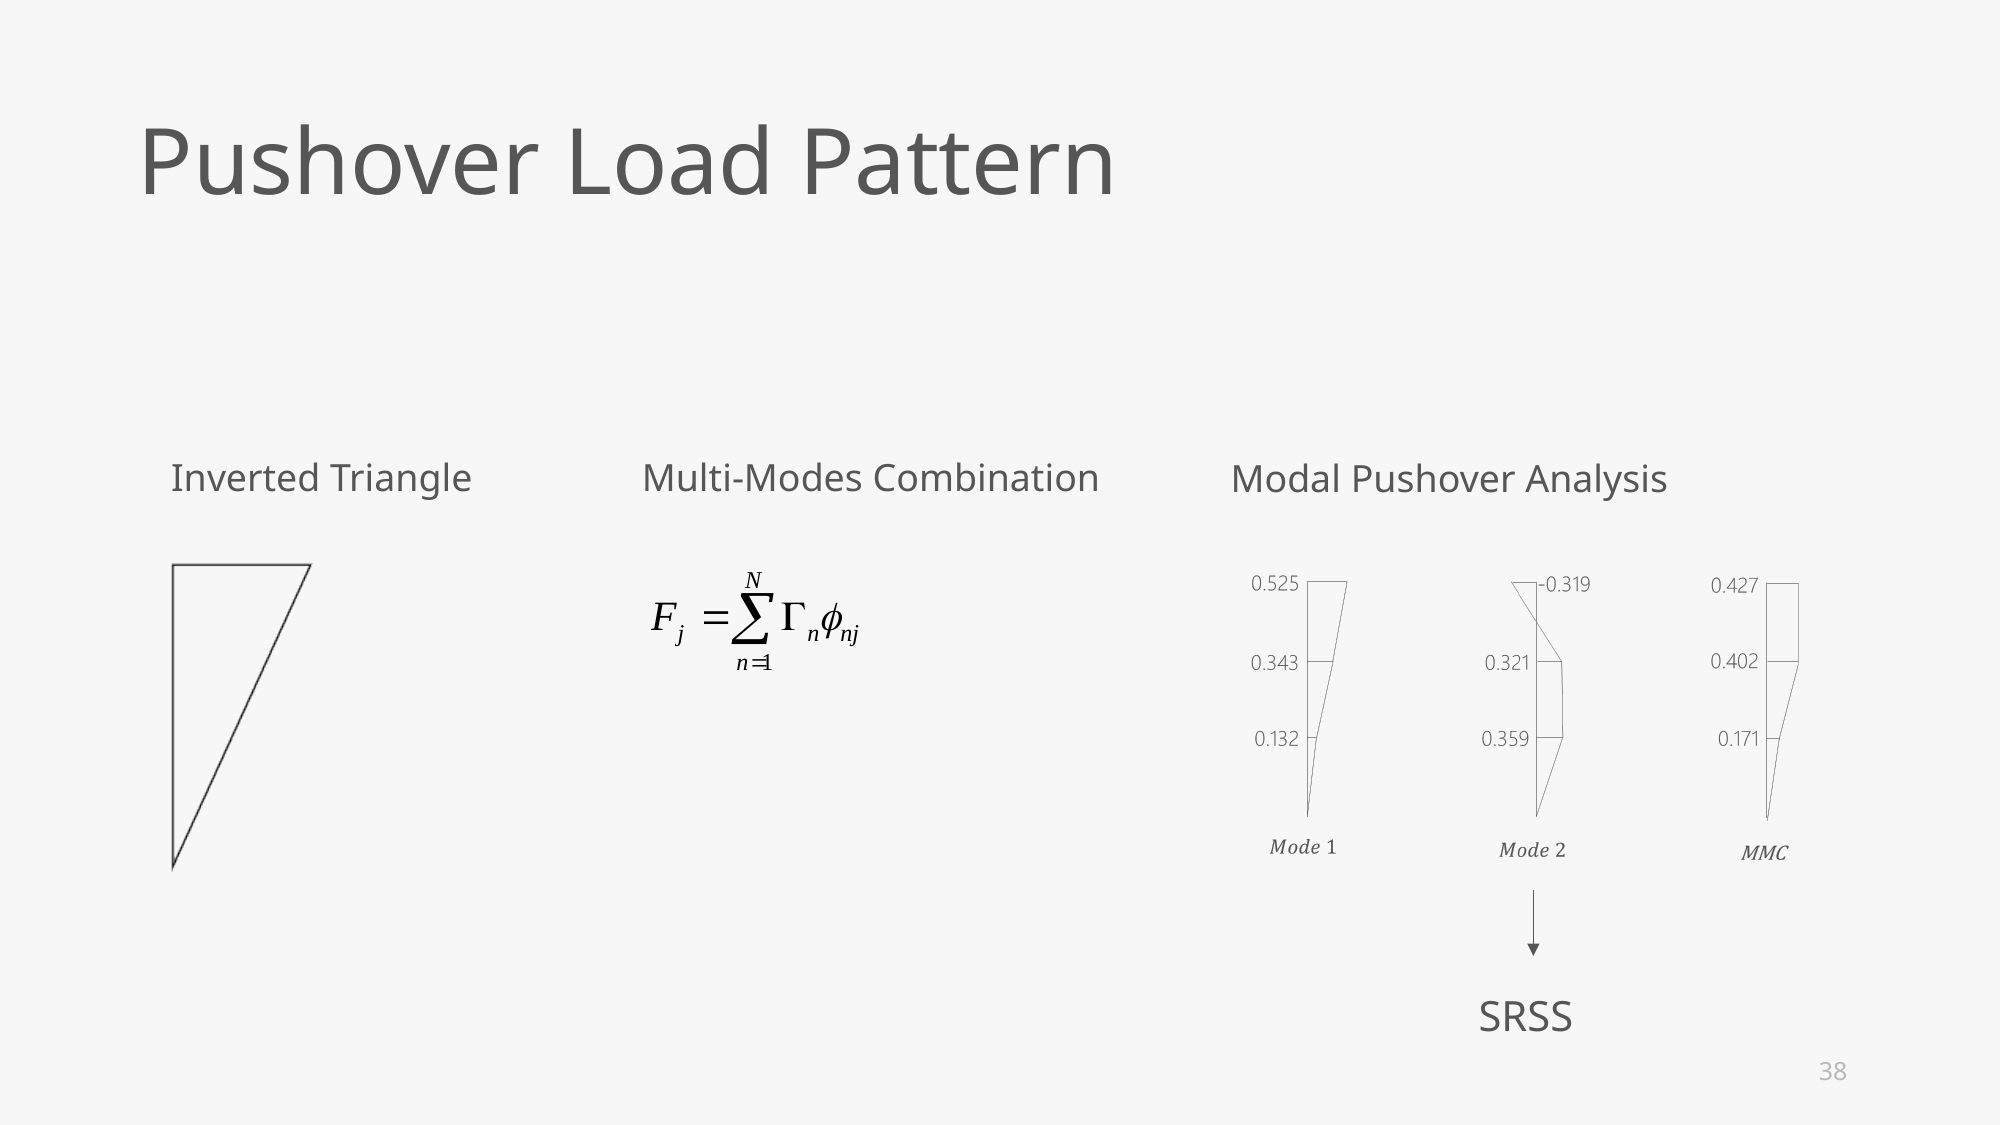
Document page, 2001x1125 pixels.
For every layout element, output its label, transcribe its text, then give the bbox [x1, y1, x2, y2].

text_box SRSS [1478, 972, 1589, 1048]
picture [1238, 564, 1799, 877]
text_box Modal Pushover Analysis [1215, 447, 1684, 507]
picture [167, 557, 315, 872]
text_box Inverted Triangle [156, 446, 488, 507]
list Pushover Load Pattern [137, 108, 1136, 324]
text_box Multi-Modes Combination [627, 446, 1126, 507]
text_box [646, 564, 870, 677]
slide_number 38 [1412, 1042, 1863, 1103]
